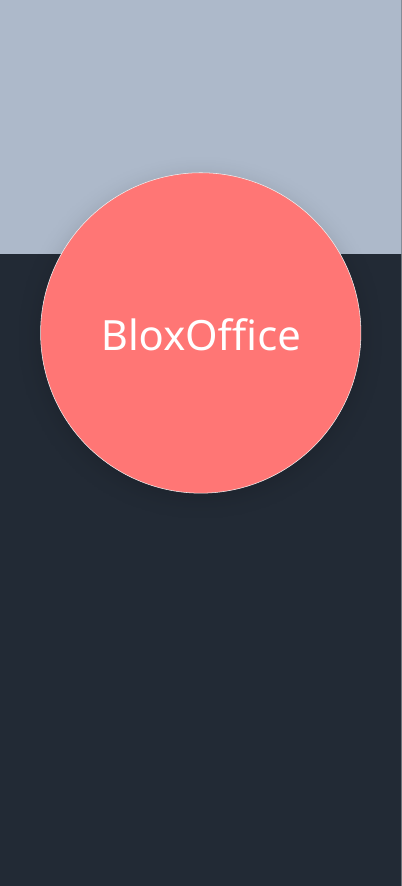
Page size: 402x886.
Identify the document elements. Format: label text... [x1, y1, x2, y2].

text_box [39, 171, 362, 495]
text_box BloxOffice [85, 301, 316, 367]
text_box [0, 0, 402, 255]
